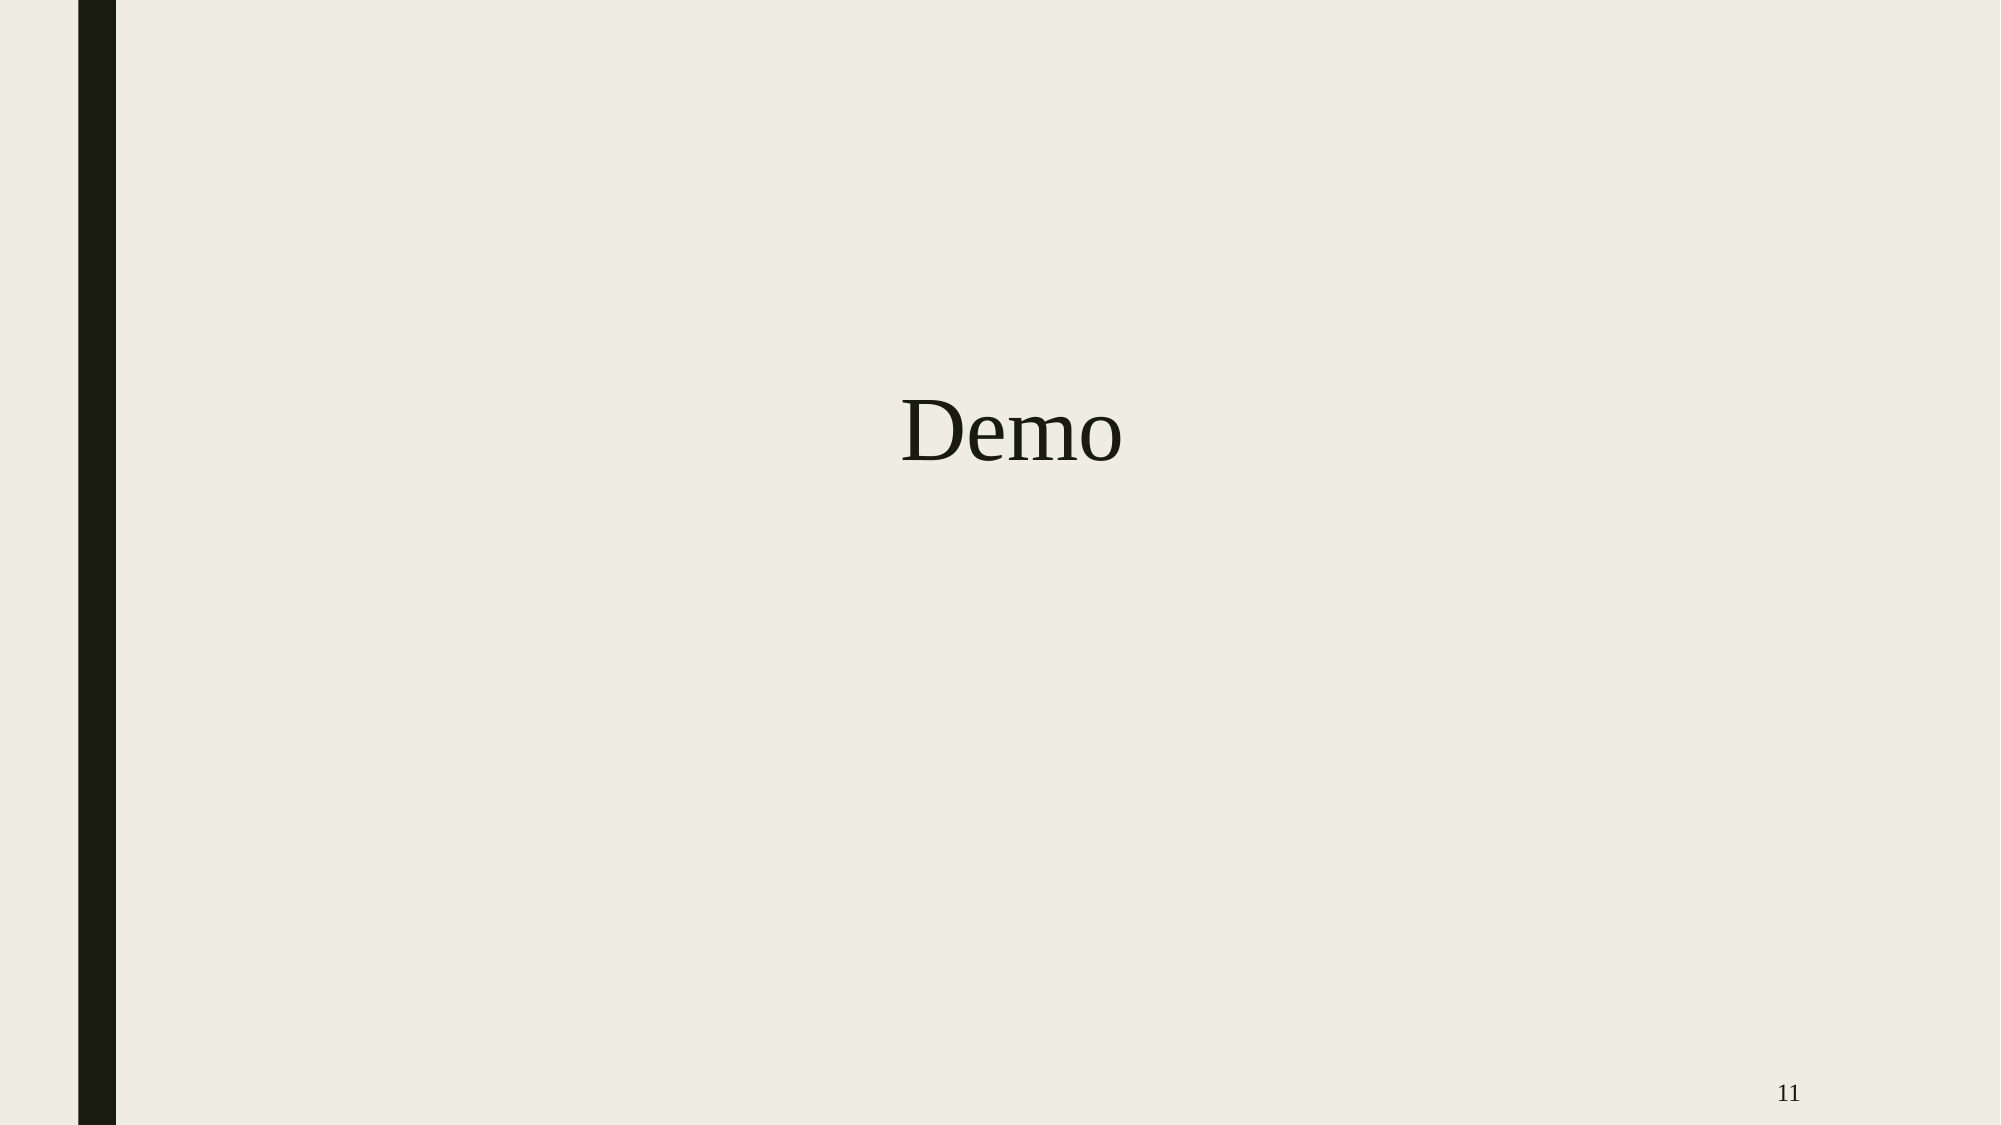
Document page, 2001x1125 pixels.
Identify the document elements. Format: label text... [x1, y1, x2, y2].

slide_number 11 [1553, 1058, 1816, 1125]
title Demo [225, 375, 1800, 619]
